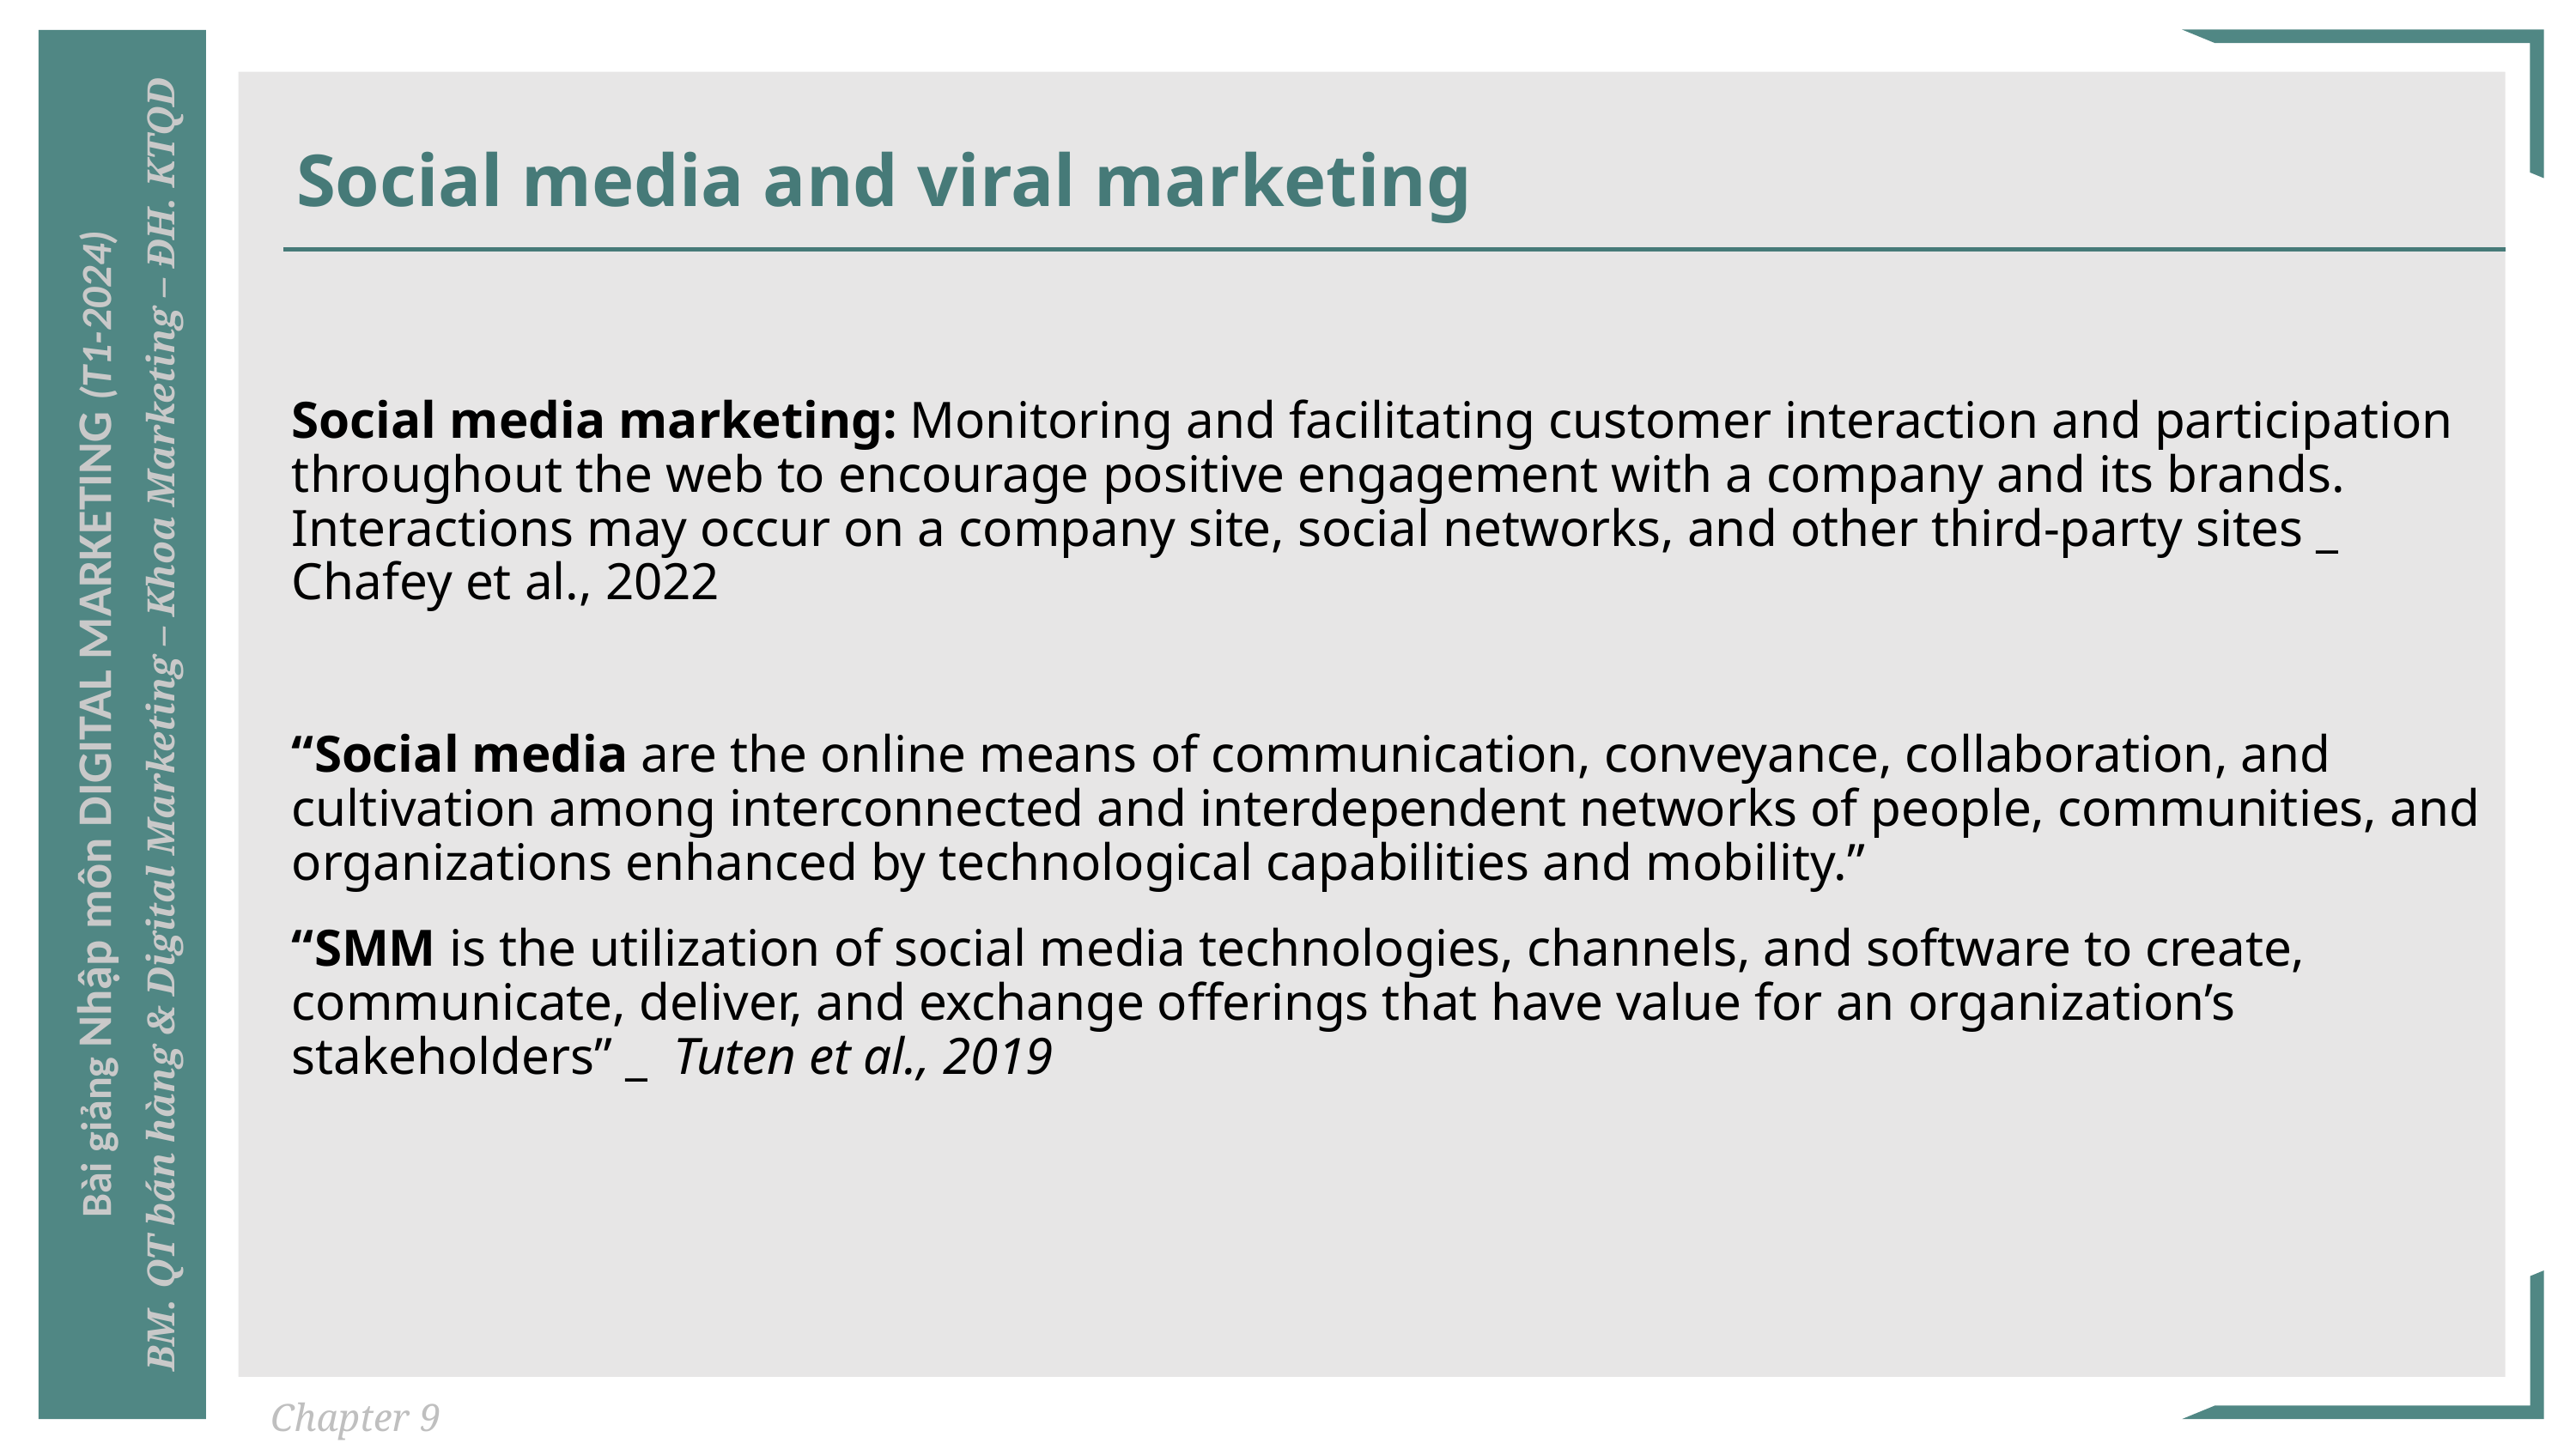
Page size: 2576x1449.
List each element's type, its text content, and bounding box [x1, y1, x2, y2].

title Social media and viral marketing [283, 71, 2506, 295]
list Social media marketing: Monitoring and facilitating customer interaction and participation throughout the web to encourage positive engagement with a company and its brands. Interactions may occur on a company site, social networks, and other third-party sites _ Chafey et al., 2022 “Social media are the online means of communication, conveyance, collaboration, and cultivation among interconnected and interdependent networks of people, communities, and organizations enhanced by technological capabilities and mobility.” “SMM is the utilization of social media technologies, channels, and software to create, communicate, deliver, and exchange offerings that have value for an organization’s stakeholders” _ Tuten et al., 2019 [278, 296, 2501, 1339]
